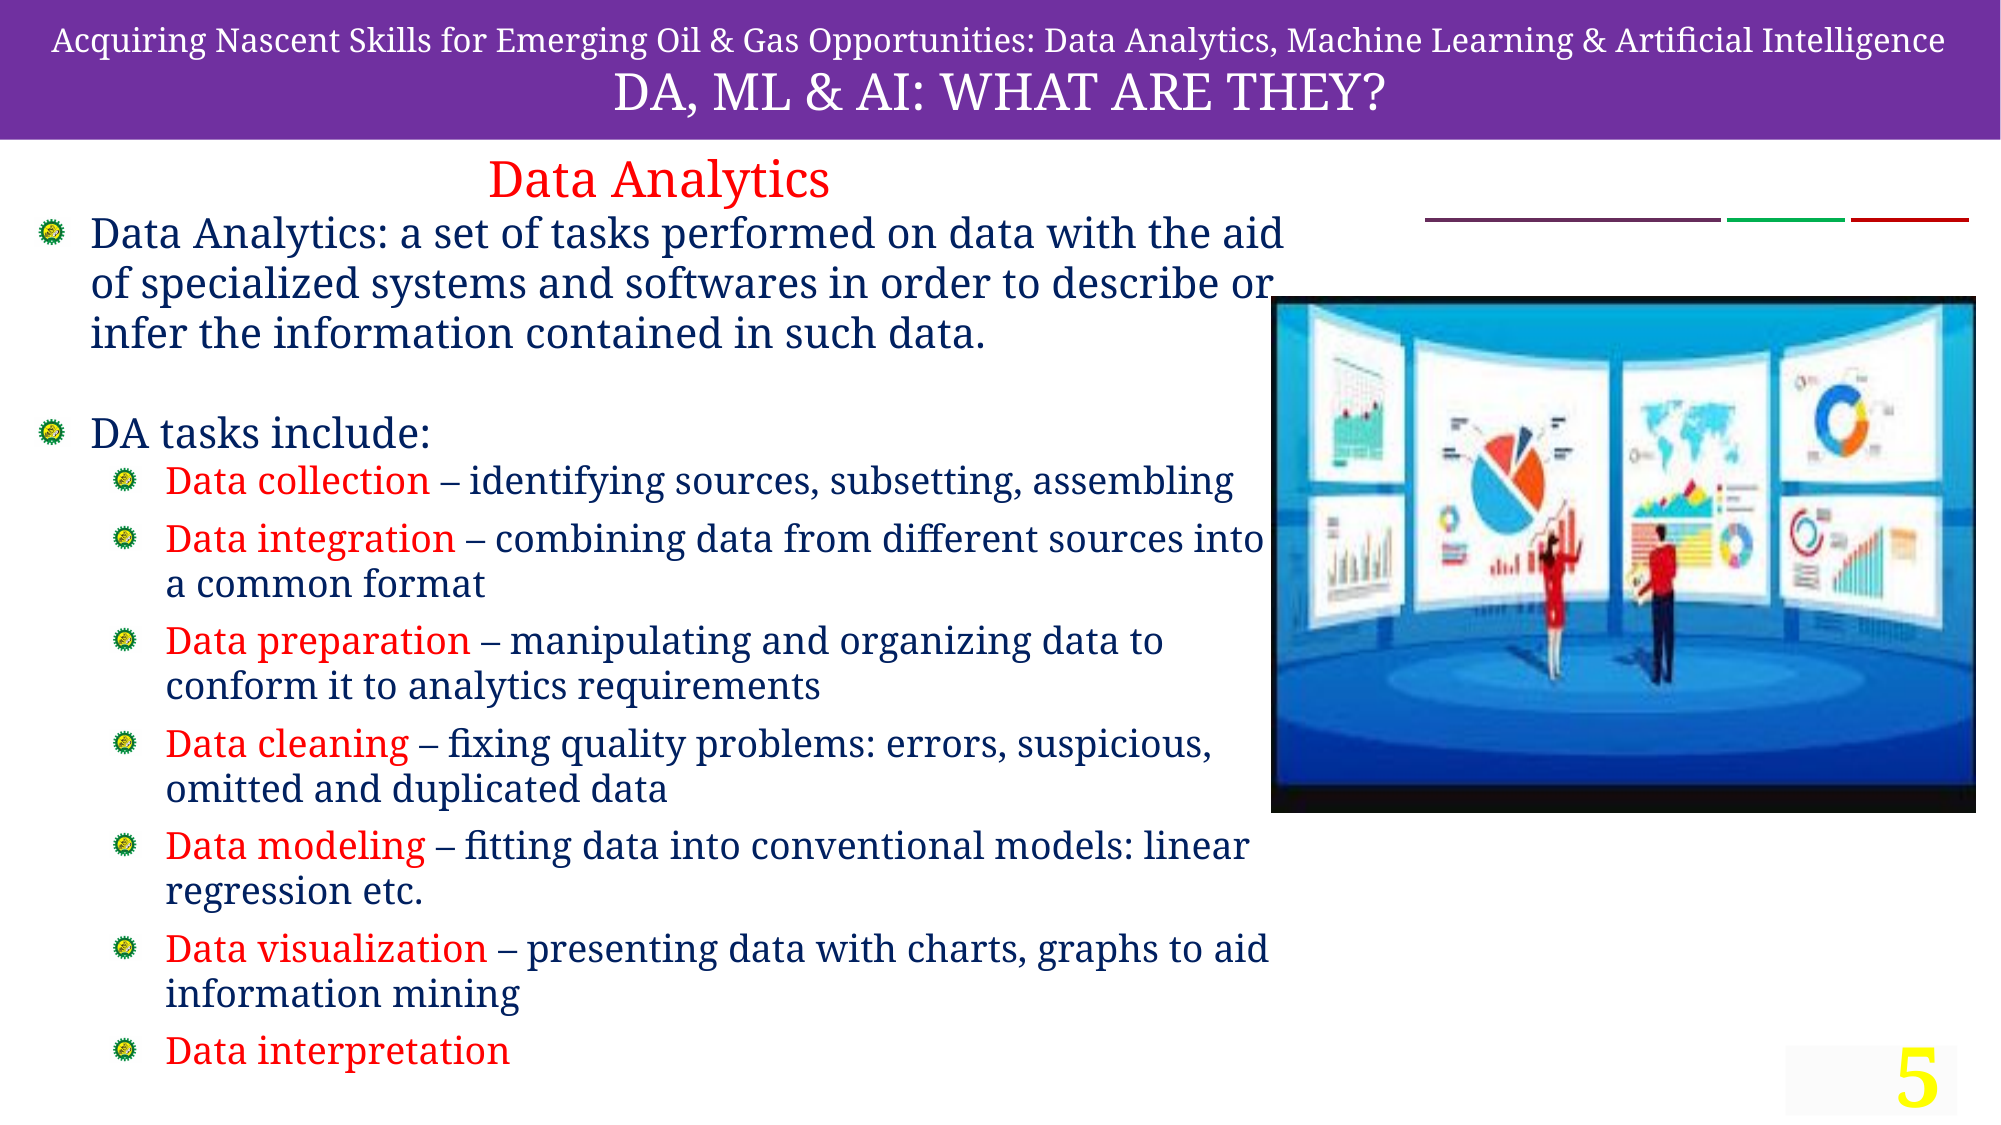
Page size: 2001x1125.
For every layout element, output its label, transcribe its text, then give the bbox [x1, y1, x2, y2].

picture [109, 524, 142, 551]
picture [109, 626, 142, 653]
text_box Data Analytics Data Analytics: a set of tasks performed on data with the aid of specialized systems and softwares in order to describe or infer the information contained in such data. DA tasks include: Data collection – identifying sources, subsetting, assembling Data integration – combining data from different sources into a common format Data preparation – manipulating and organizing data to conform it to analytics requirements Data cleaning – fixing quality problems: errors, suspicious, omitted and duplicated data Data modeling – fitting data into conventional models: linear regression etc. Data visualization – presenting data with charts, graphs to aid information mining Data interpretation [19, 140, 1301, 1080]
text_box Acquiring Nascent Skills for Emerging Oil & Gas Opportunities: Data Analytics, Machine Learning & Artificial Intelligence DA, ML & AI: WHAT ARE THEY? [0, 0, 2001, 140]
picture [109, 466, 142, 493]
picture [109, 1036, 142, 1063]
picture [109, 934, 142, 961]
picture [109, 729, 142, 756]
picture [1271, 296, 1976, 813]
picture [34, 217, 71, 247]
picture [34, 417, 71, 447]
picture [109, 831, 142, 858]
